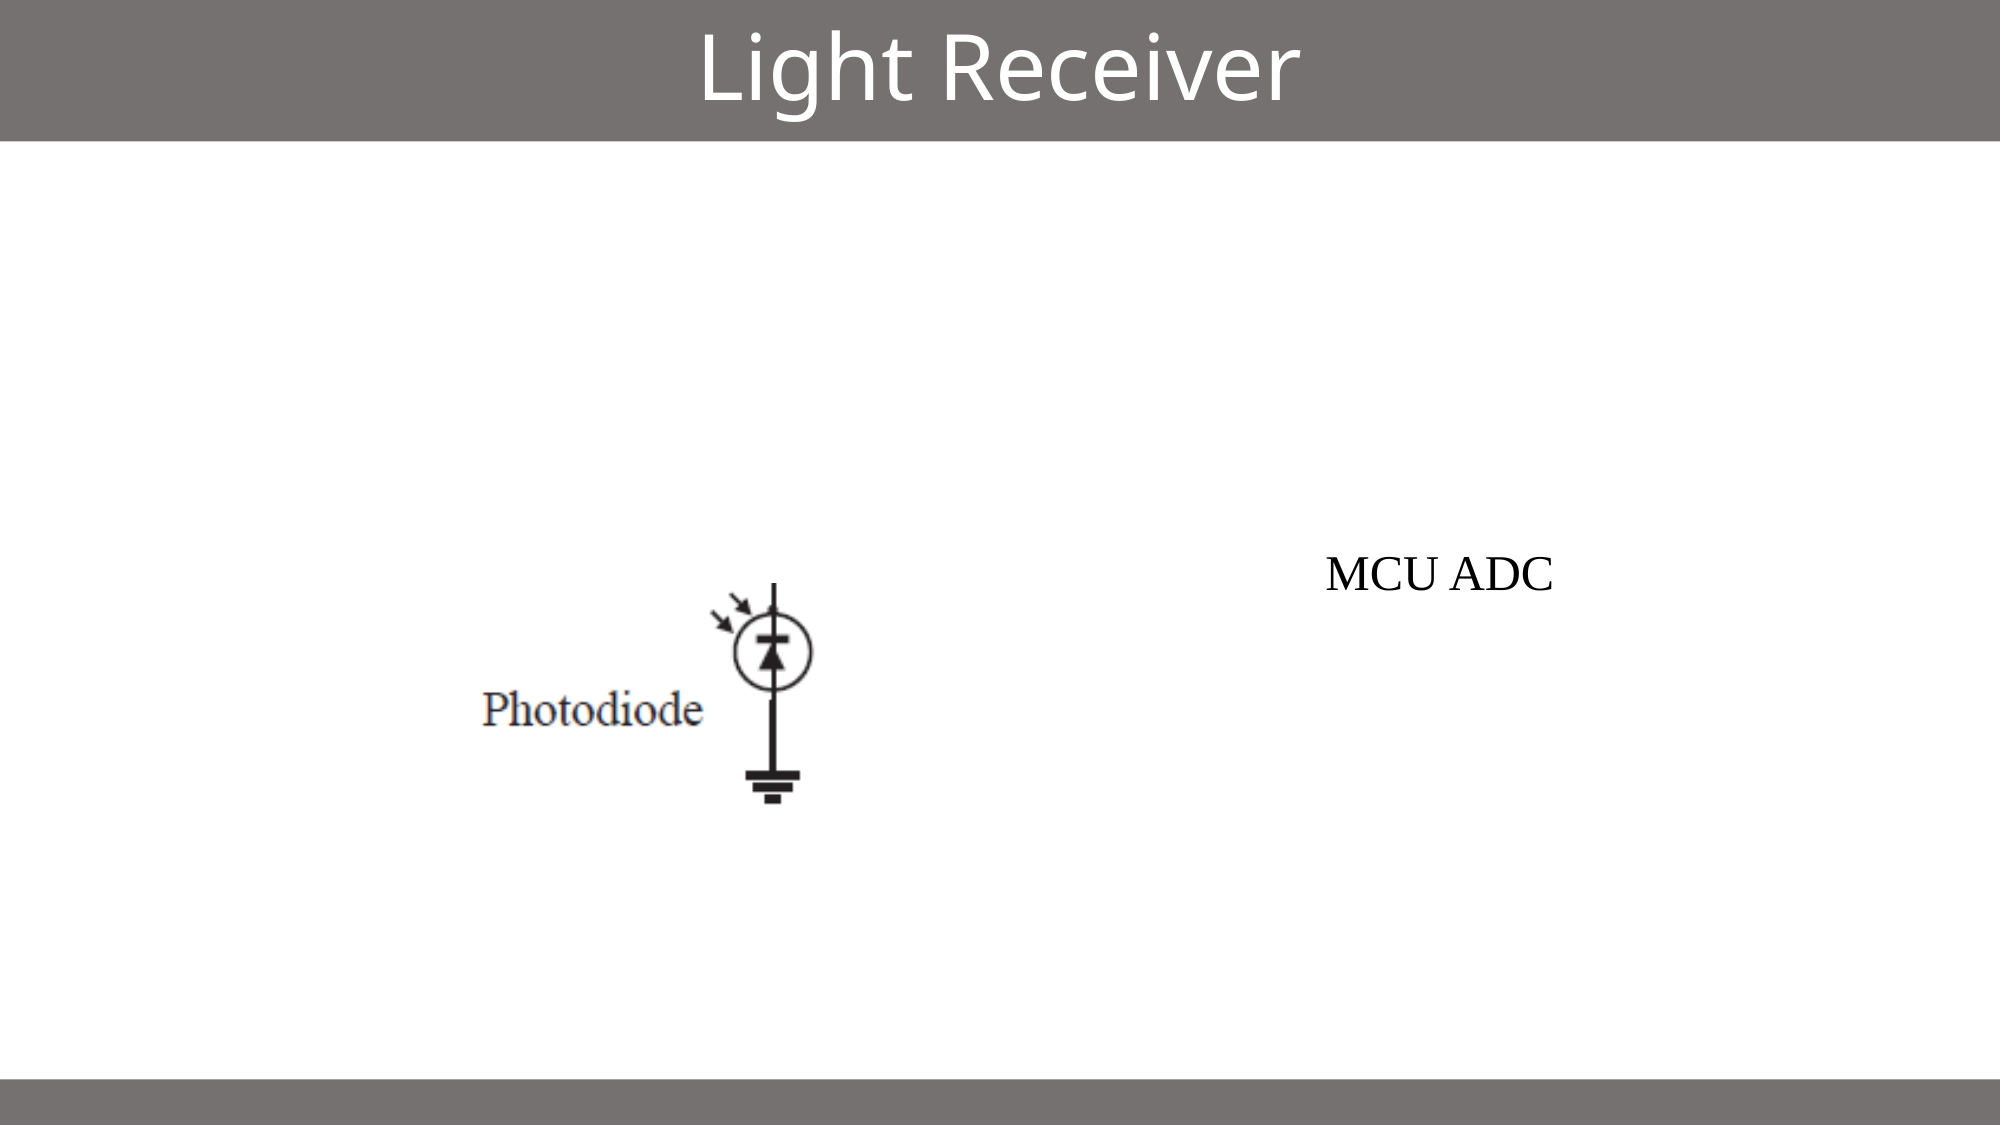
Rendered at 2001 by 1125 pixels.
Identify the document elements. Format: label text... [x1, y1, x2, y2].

text_box MCU ADC [1410, 533, 1611, 608]
title Light Receiver [0, 0, 2000, 142]
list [451, 237, 1410, 847]
